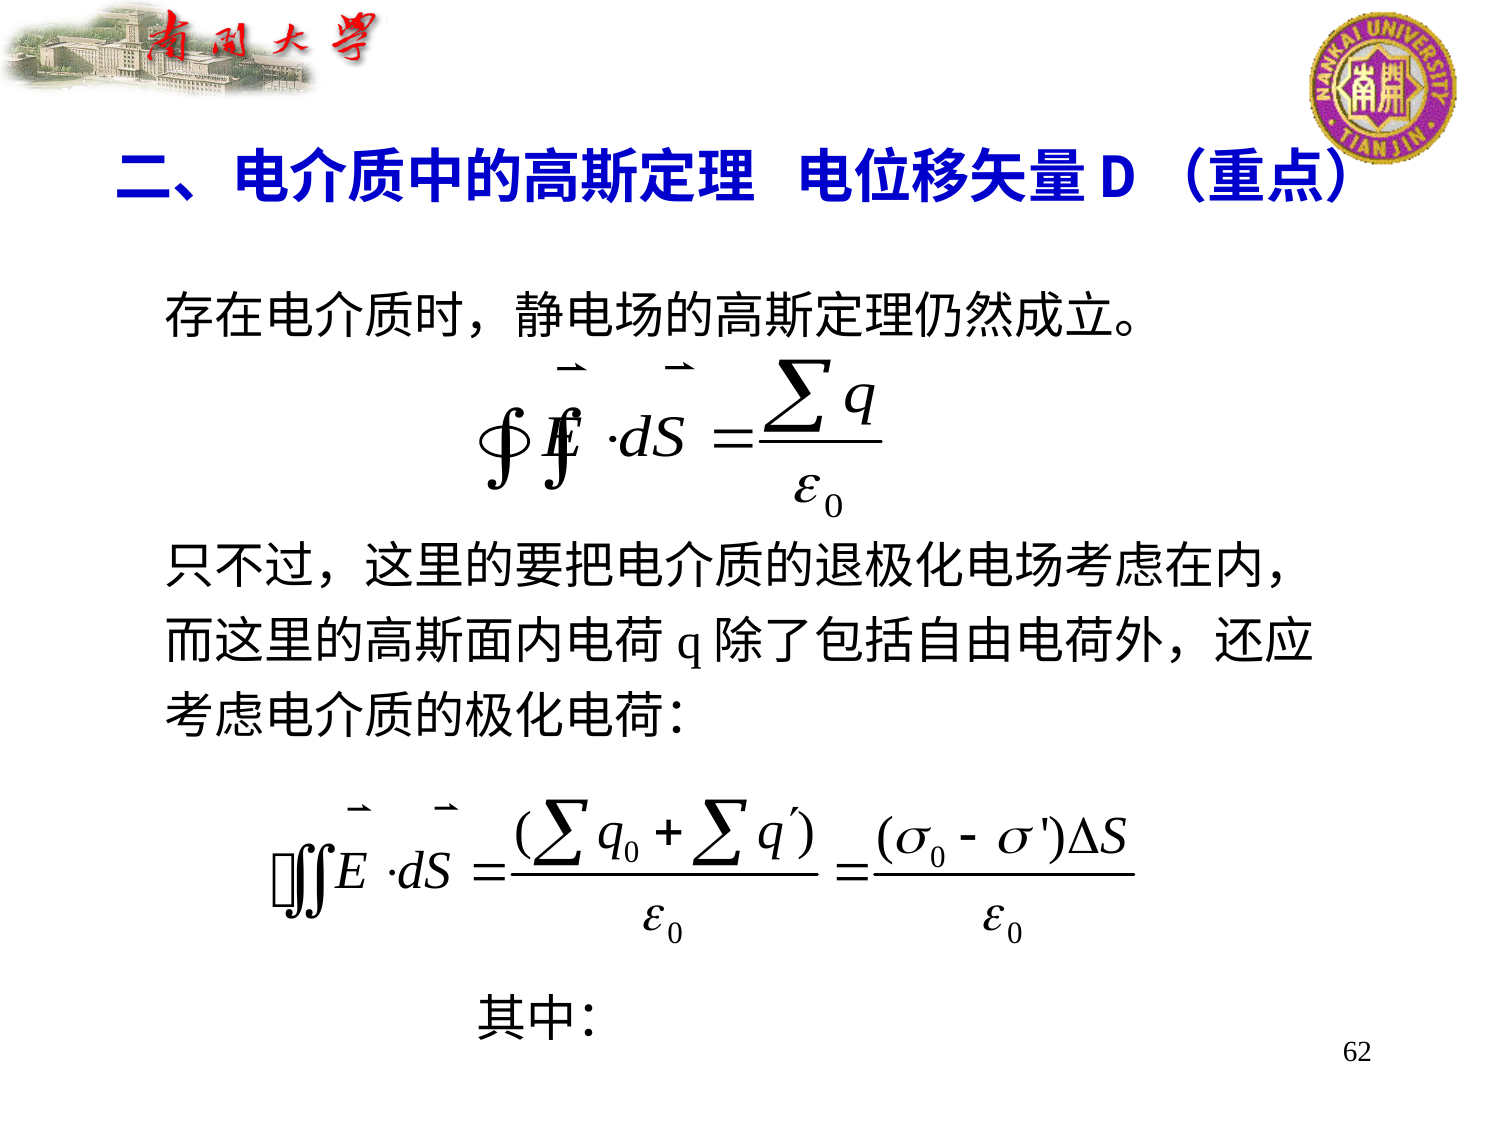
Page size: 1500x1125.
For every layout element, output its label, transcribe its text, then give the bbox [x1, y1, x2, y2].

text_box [261, 789, 1147, 956]
picture [0, 0, 388, 100]
slide_number 62 [1074, 1024, 1388, 1101]
text_box 二、电介质中的高斯定理 电位移矢量D（重点） [100, 131, 1398, 217]
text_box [466, 348, 898, 531]
picture [1262, 0, 1500, 178]
